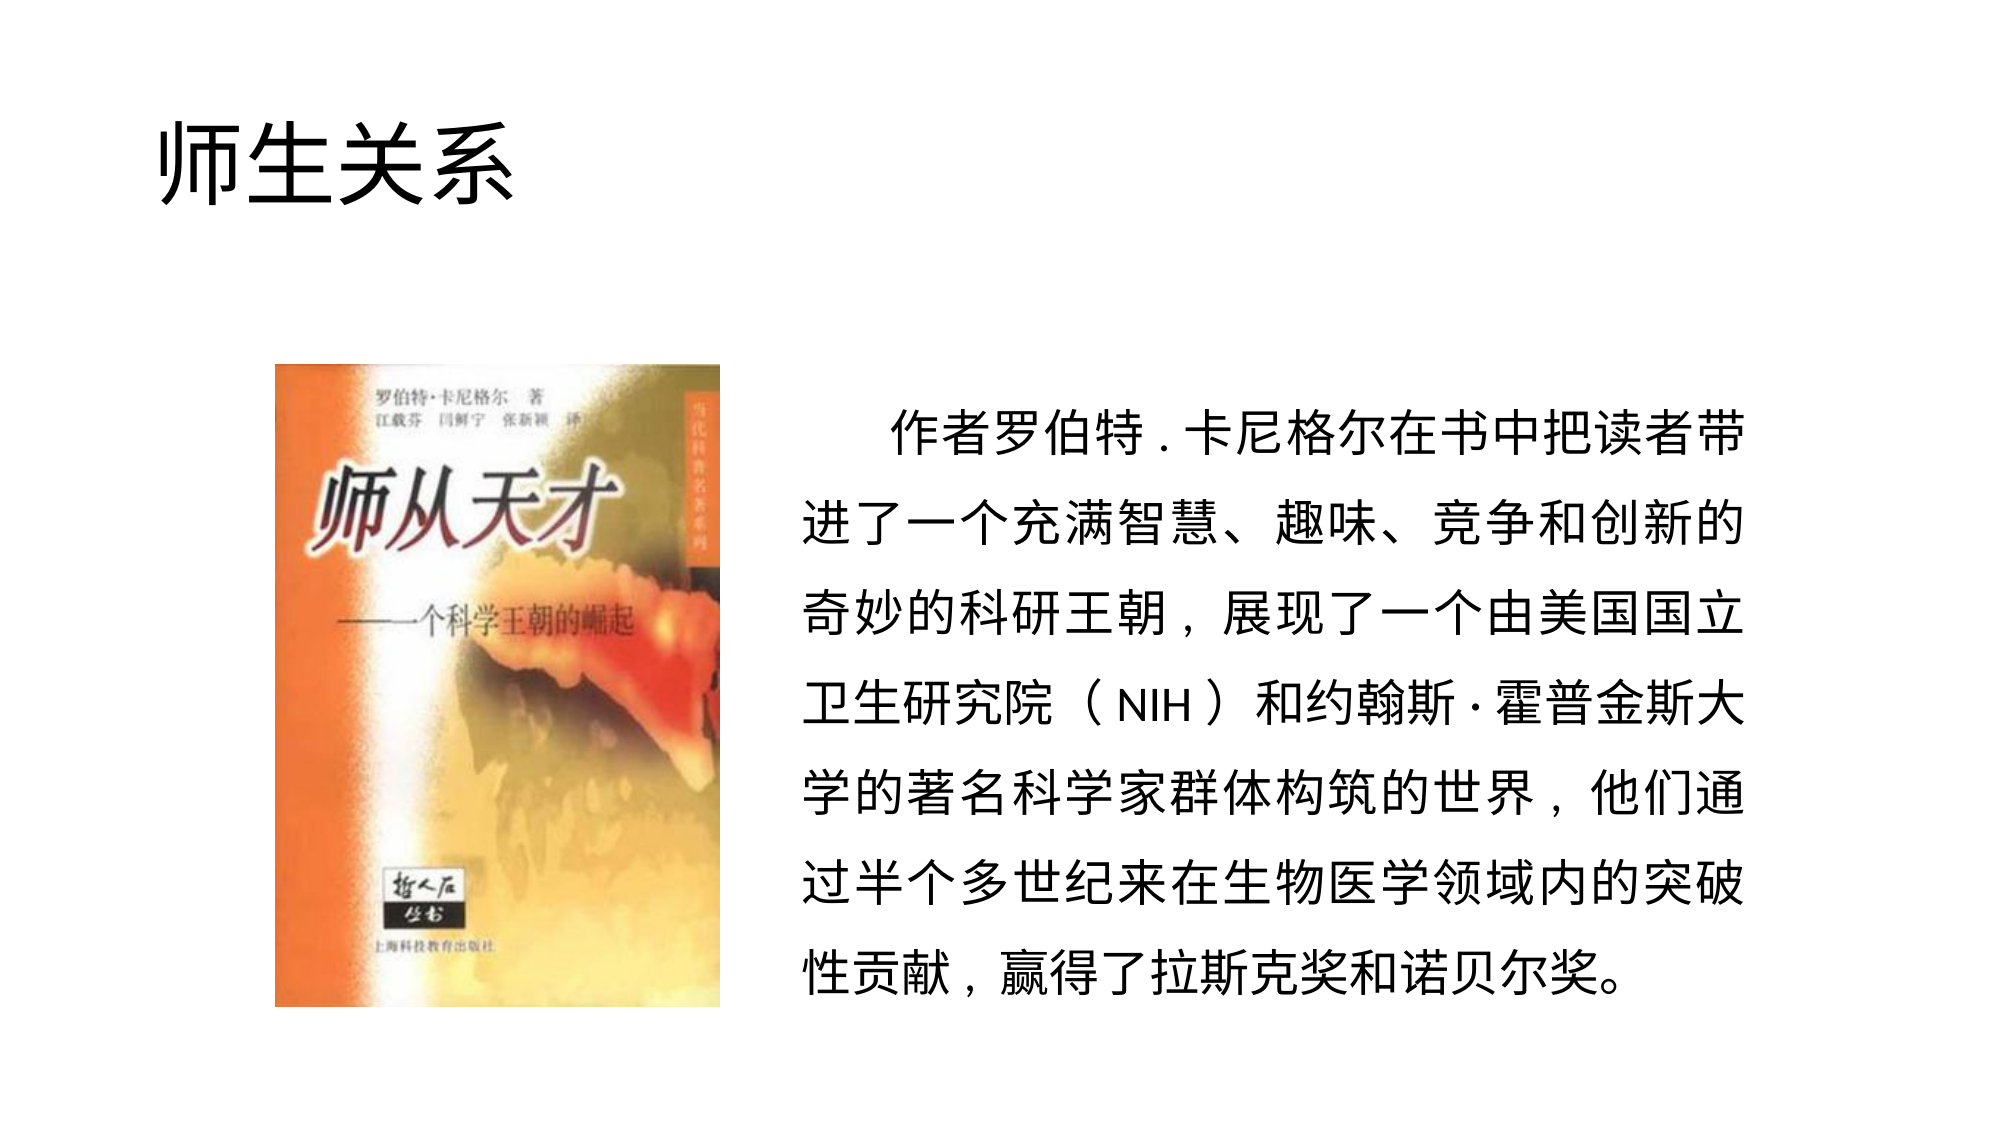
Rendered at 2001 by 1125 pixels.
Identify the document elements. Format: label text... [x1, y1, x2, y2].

title 师生关系 [137, 59, 1863, 278]
text_box 作者罗伯特.卡尼格尔在书中把读者带进了一个充满智慧、趣味、竞争和创新的奇妙的科研王朝, 展现了一个由美国国立卫生研究院（NIH）和约翰斯·霍普金斯大学的著名科学家群体构筑的世界, 他们通过半个多世纪来在生物医学领域内的突破性贡献, 赢得了拉斯克奖和诺贝尔奖。 [786, 364, 1761, 1009]
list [275, 364, 720, 1007]
